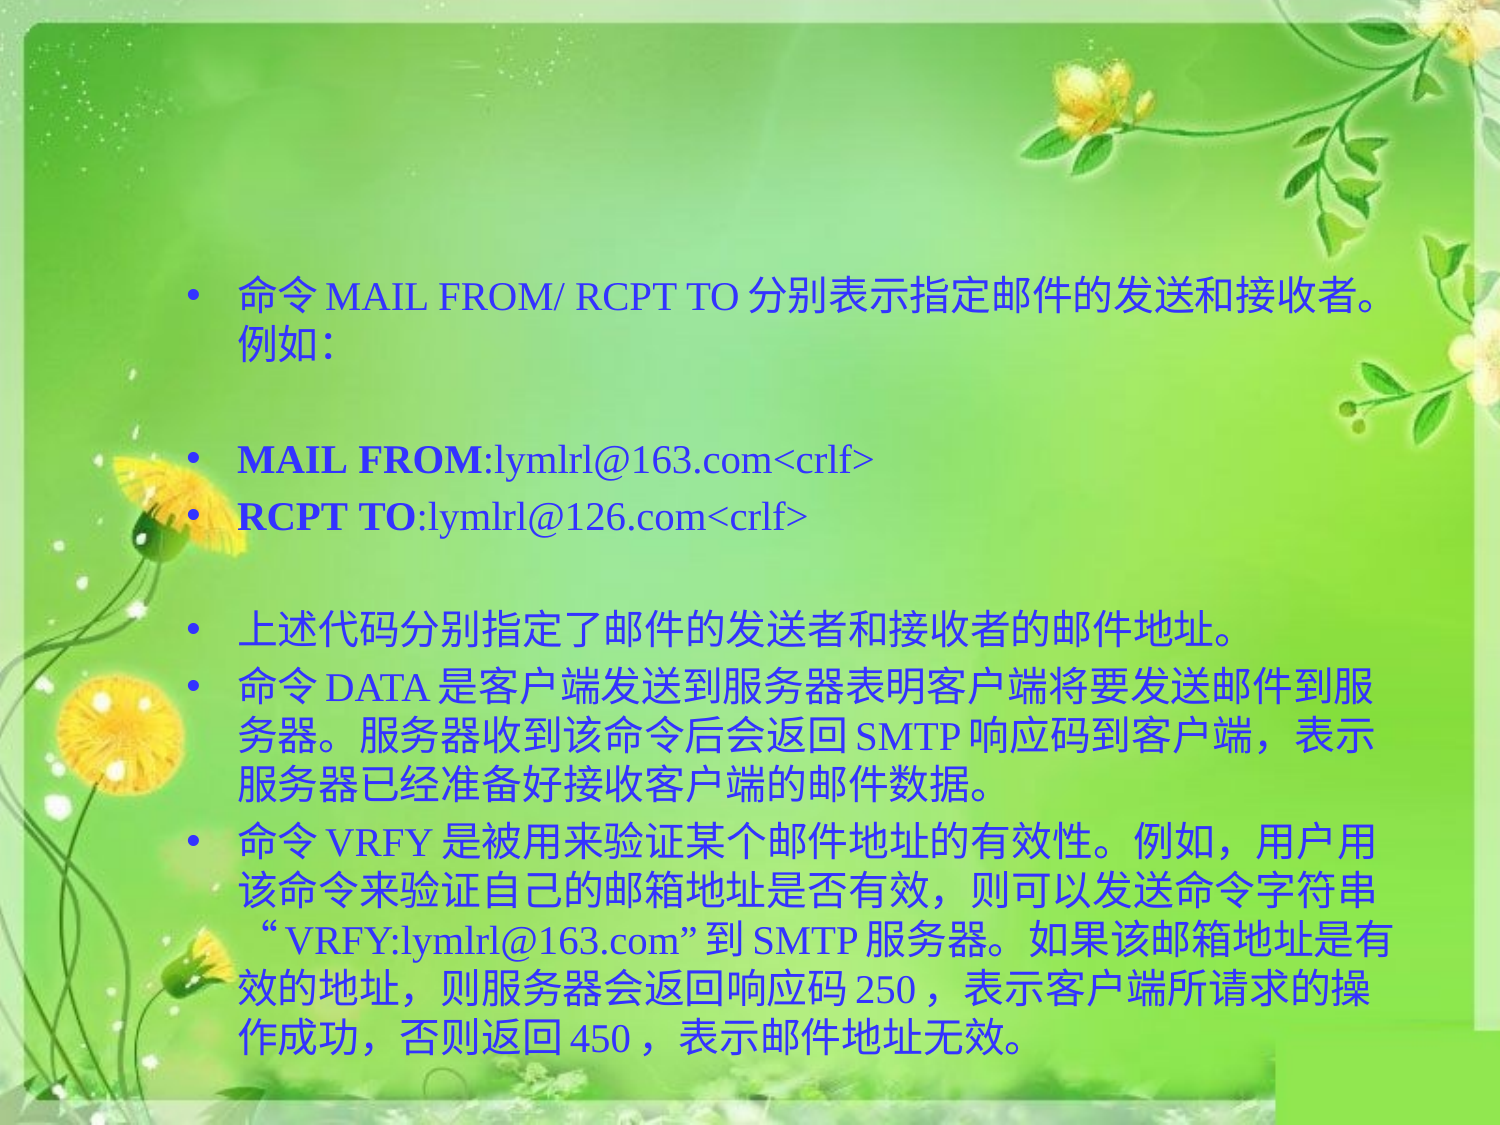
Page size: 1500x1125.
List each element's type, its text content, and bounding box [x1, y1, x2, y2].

picture [0, 0, 1500, 1125]
list 命令MAIL FROM/ RCPT TO分别表示指定邮件的发送和接收者。例如： MAIL FROM:lymlrl@163.com<crlf> RCPT TO:lymlrl@126.com<crlf> 上述代码分别指定了邮件的发送者和接收者的邮件地址。 命令DATA是客户端发送到服务器表明客户端将要发送邮件到服务器。服务器收到该命令后会返回SMTP响应码到客户端，表示服务器已经准备好接收客户端的邮件数据。 命令VRFY是被用来验证某个邮件地址的有效性。例如，用户用该命令来验证自己的邮箱地址是否有效，则可以发送命令字符串“VRFY:lymlrl@163.com”到SMTP服务器。如果该邮箱地址是有效的地址，则服务器会返回响应码250，表示客户端所请求的操作成功，否则返回450，表示邮件地址无效。 [171, 262, 1425, 1071]
